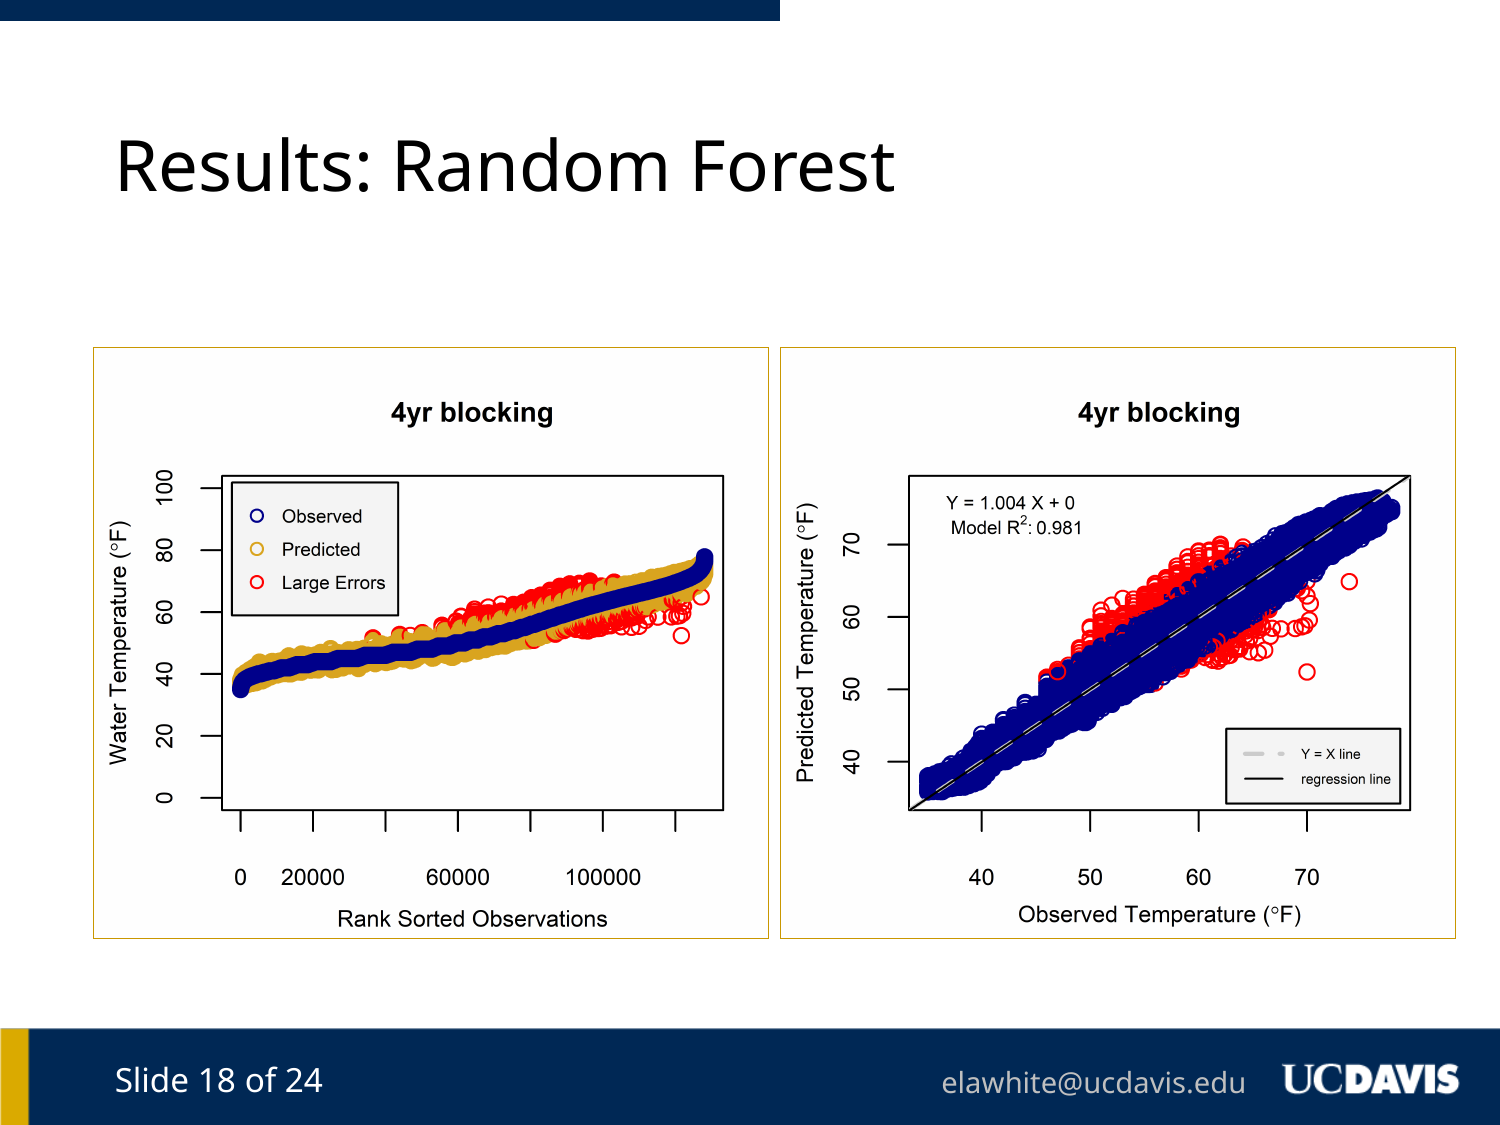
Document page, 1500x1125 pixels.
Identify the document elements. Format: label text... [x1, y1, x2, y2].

picture [0, 1028, 1500, 1125]
picture [780, 347, 1456, 940]
title Results: Random Forest [103, 59, 1397, 278]
picture [93, 347, 769, 940]
text_box [0, 0, 780, 21]
